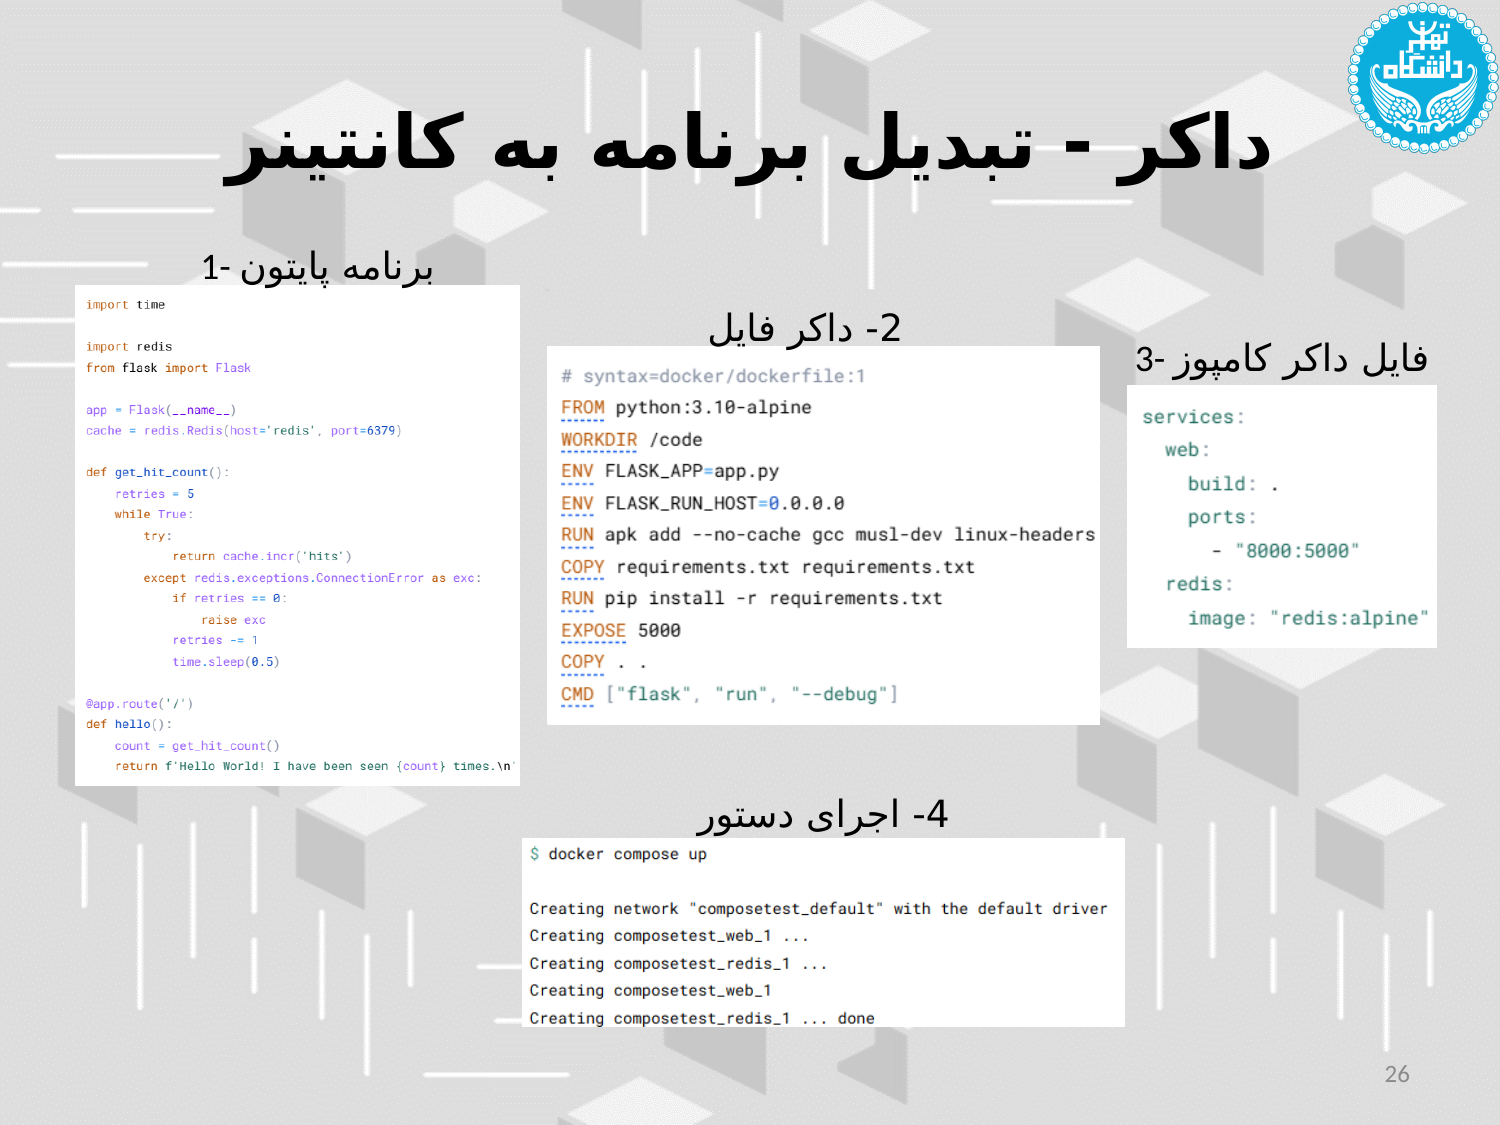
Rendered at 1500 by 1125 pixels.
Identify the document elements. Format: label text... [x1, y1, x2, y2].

text_box 2- داکر فایل [692, 296, 918, 345]
text_box 3- فایل داکر کامپوز [1119, 326, 1445, 387]
picture [0, 0, 1500, 1125]
text_box 1- برنامه پایتون [185, 234, 450, 283]
slide_number 26 [1074, 1042, 1425, 1103]
text_box 4- اجرای دستور [682, 782, 965, 837]
title داکر - تبدیل برنامه به کانتینر [75, 45, 1425, 233]
